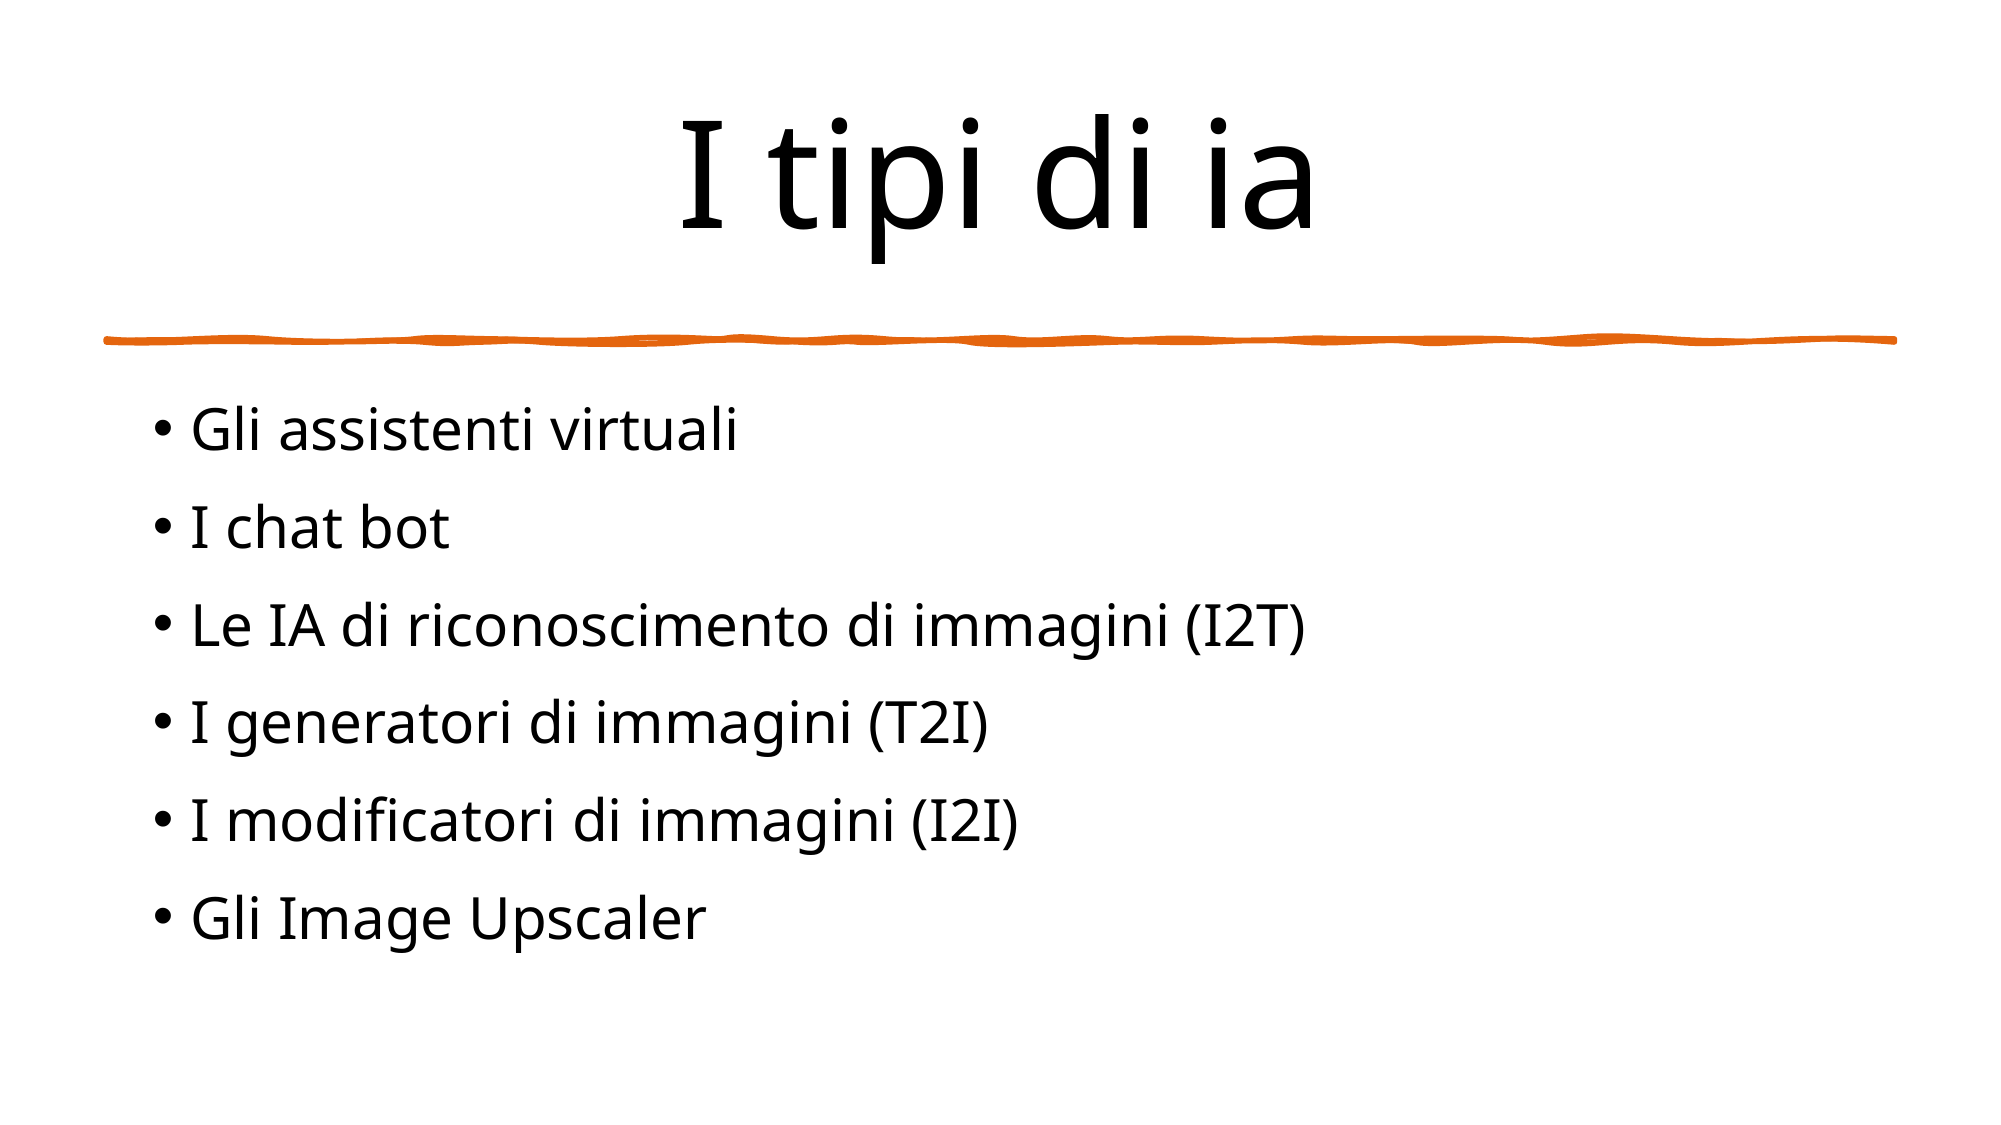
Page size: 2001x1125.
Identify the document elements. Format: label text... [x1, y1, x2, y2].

list Gli assistenti virtuali I chat bot Le IA di riconoscimento di immagini (I2T) I generatori di immagini (T2I) I modificatori di immagini (I2I) Gli Image Upscaler [138, 378, 1863, 1014]
title I tipi di ia [137, 59, 1863, 278]
